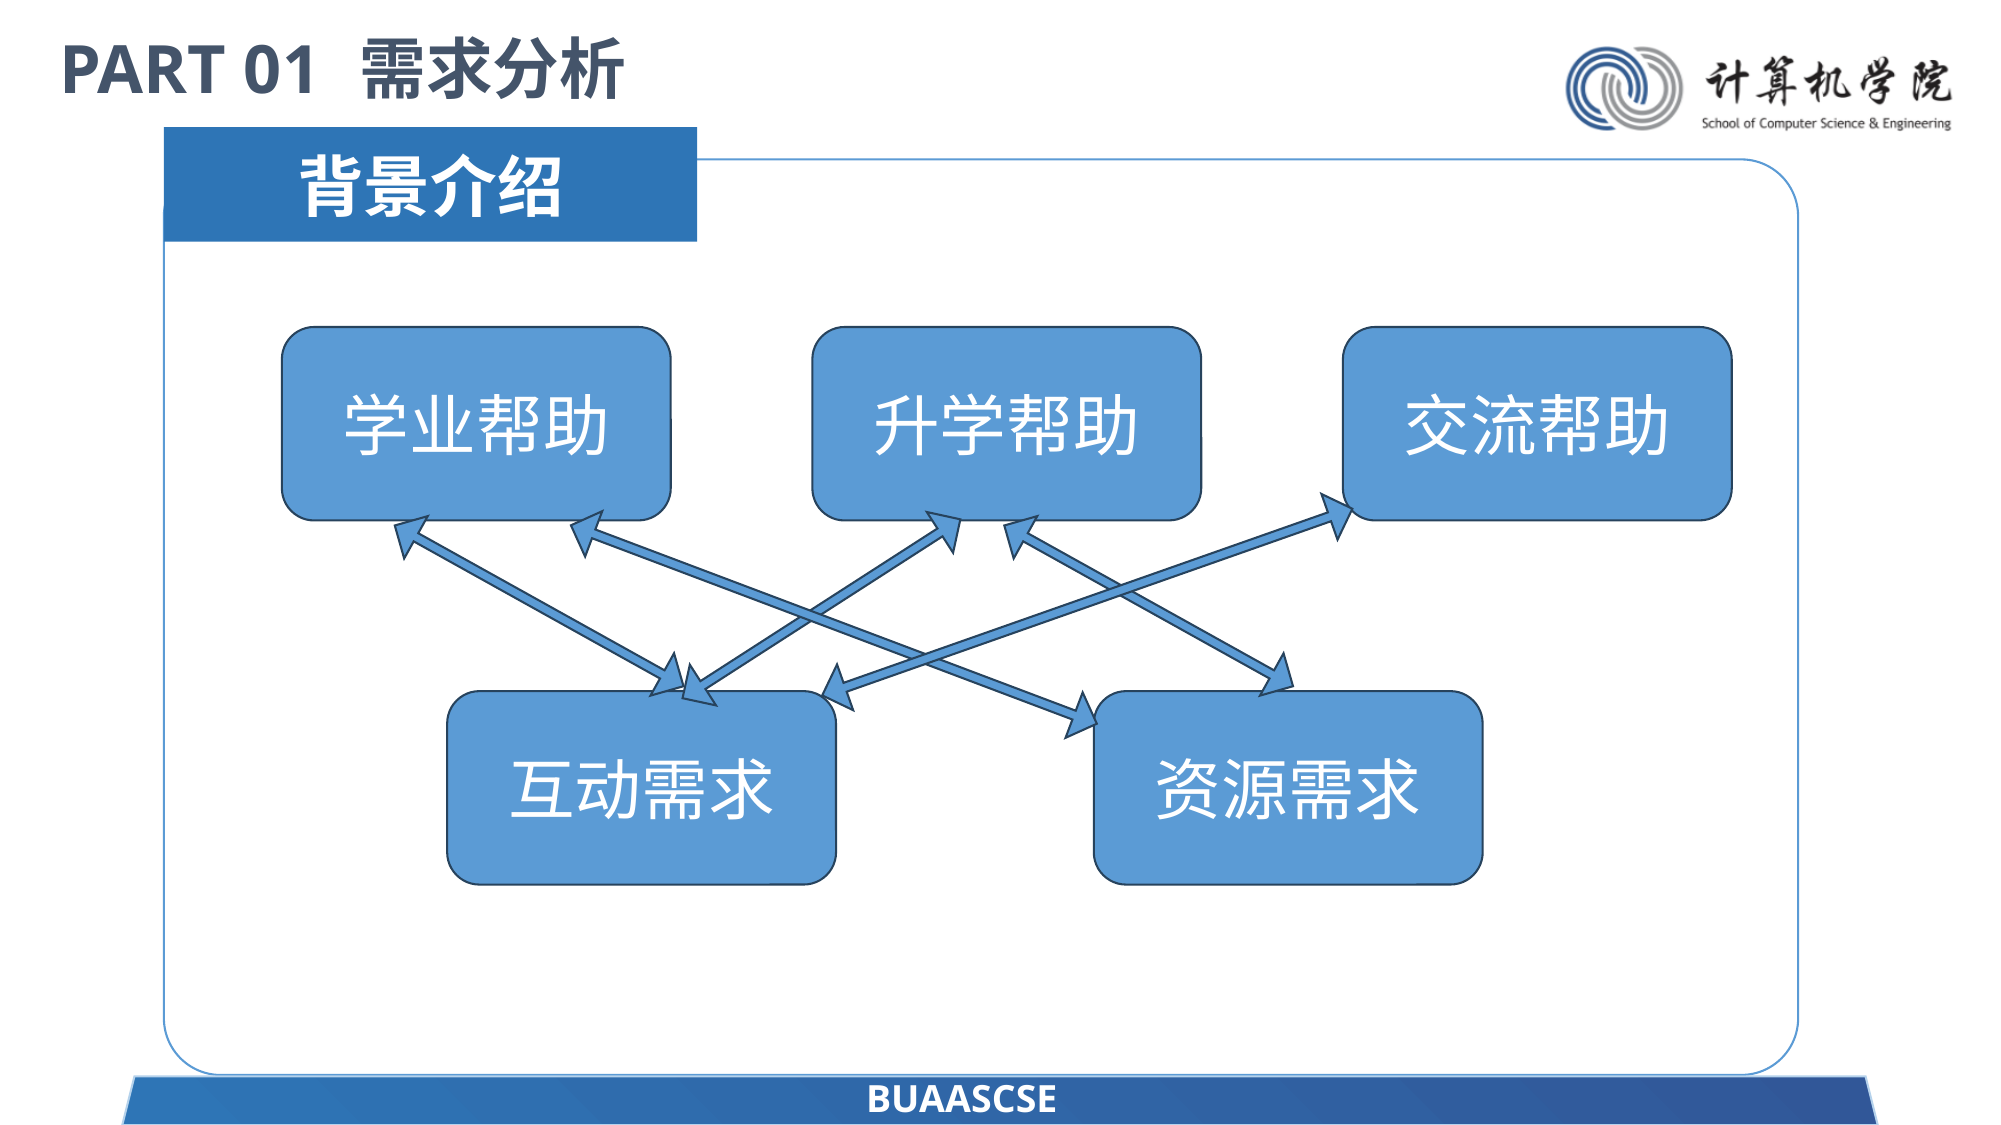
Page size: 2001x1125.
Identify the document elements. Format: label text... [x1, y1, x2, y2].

text_box [1149, 1075, 1879, 1125]
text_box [163, 127, 1799, 1075]
text_box PART 01 需求分析 [44, 19, 908, 115]
text_box BUAASCSE [851, 1075, 1149, 1125]
text_box [121, 1075, 851, 1125]
picture [1556, 39, 1963, 140]
